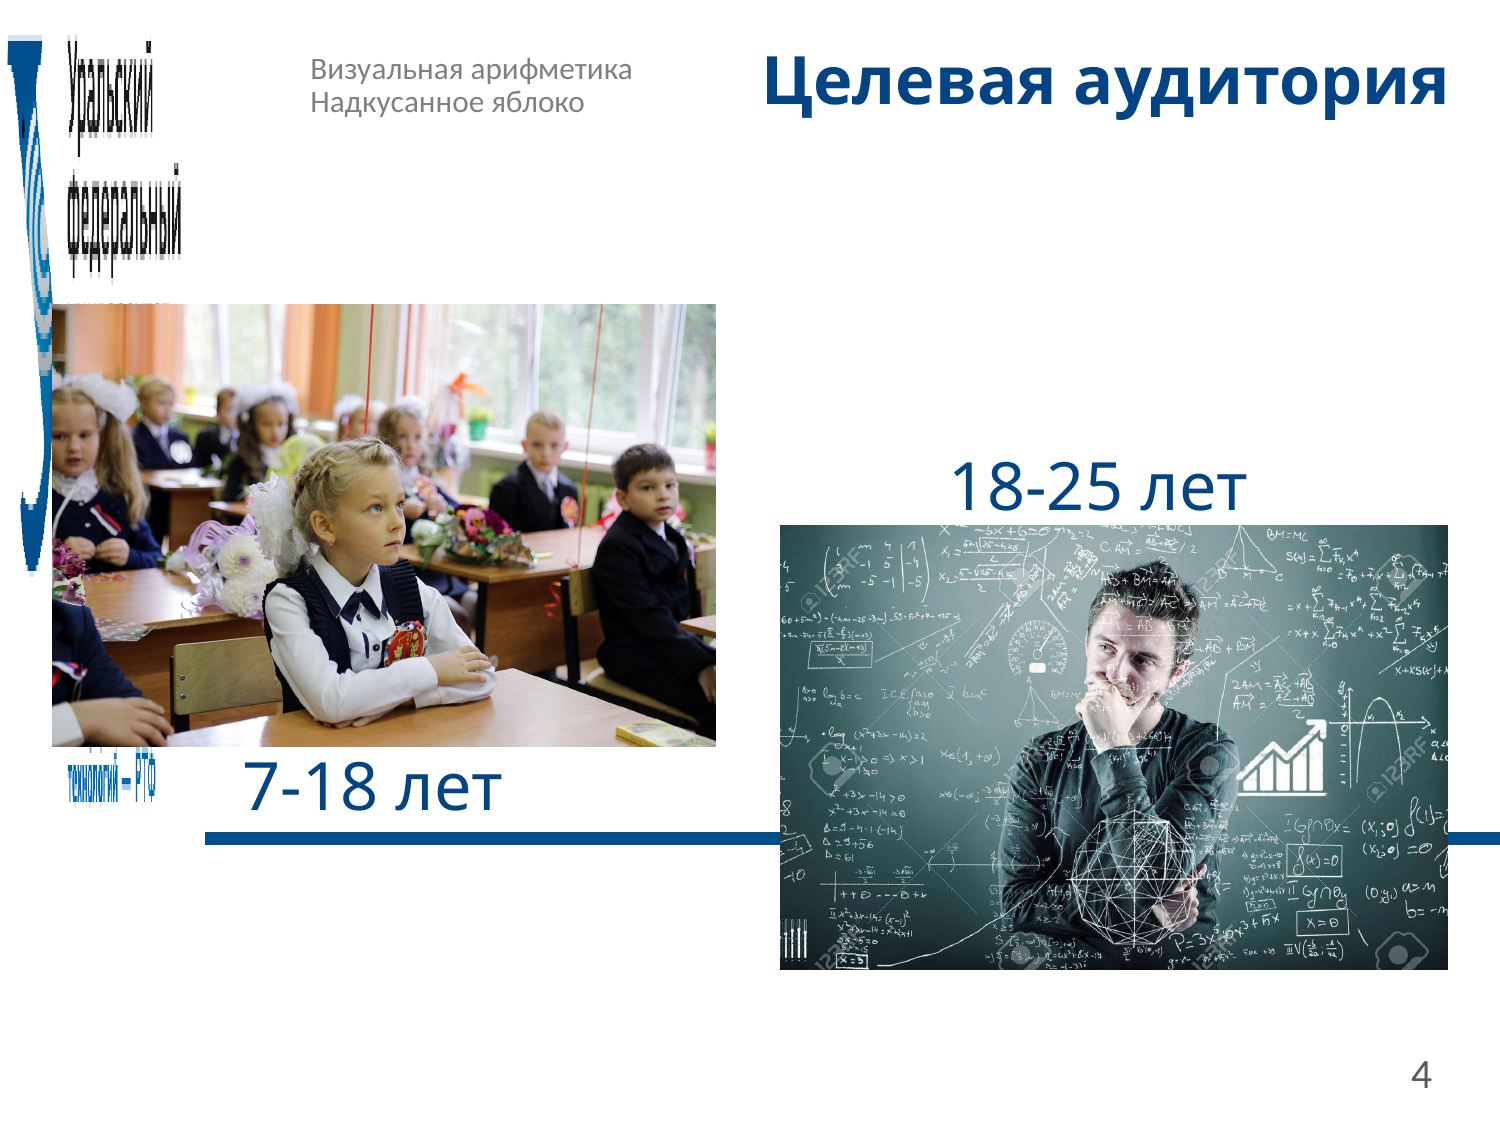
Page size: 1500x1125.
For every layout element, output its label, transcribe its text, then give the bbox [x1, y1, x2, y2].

text_box 18-25 лет [934, 436, 1294, 525]
title Целевая аудитория [295, 39, 1466, 127]
list 7-18 лет [227, 747, 541, 838]
slide_number 4 [1109, 1041, 1448, 1102]
text_box Визуальная арифметика Надкусанное яблоко [295, 44, 713, 132]
picture [0, 0, 1500, 1125]
